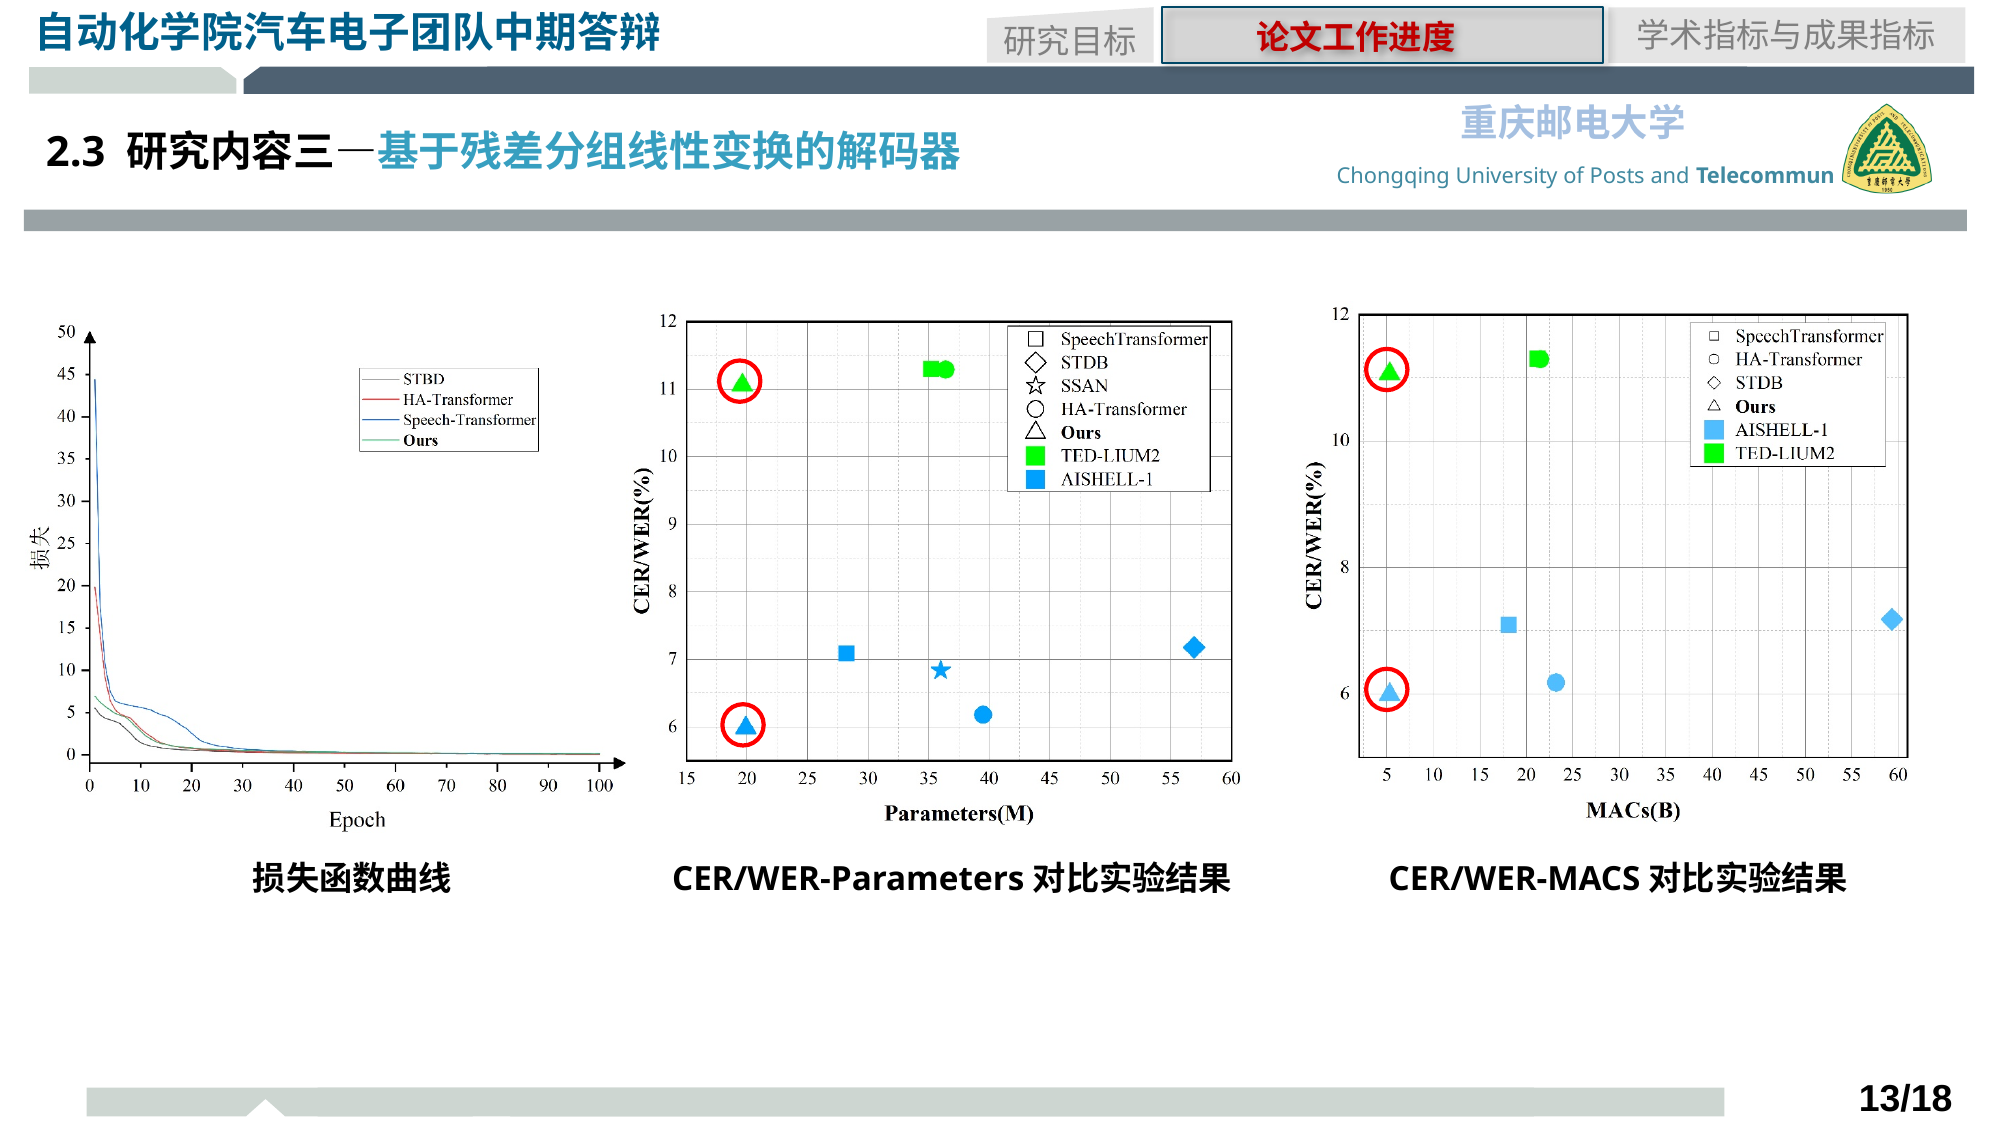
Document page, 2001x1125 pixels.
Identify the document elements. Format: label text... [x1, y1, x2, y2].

picture [1836, 103, 1937, 194]
text_box 2.3 研究内容三—基于残差分组线性变换的解码器 [31, 133, 1449, 216]
picture [1297, 301, 1910, 824]
text_box CER/WER-Parameters对比实验结果 [657, 849, 1258, 905]
text_box 损失函数曲线 [238, 849, 491, 905]
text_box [1608, 6, 1966, 64]
picture [25, 308, 1242, 833]
text_box 论文工作进度 [1241, 8, 1525, 64]
text_box 研究目标 [984, 5, 1156, 65]
text_box CER/WER-MACS对比实验结果 [1373, 849, 1975, 905]
text_box [1160, 5, 1606, 65]
